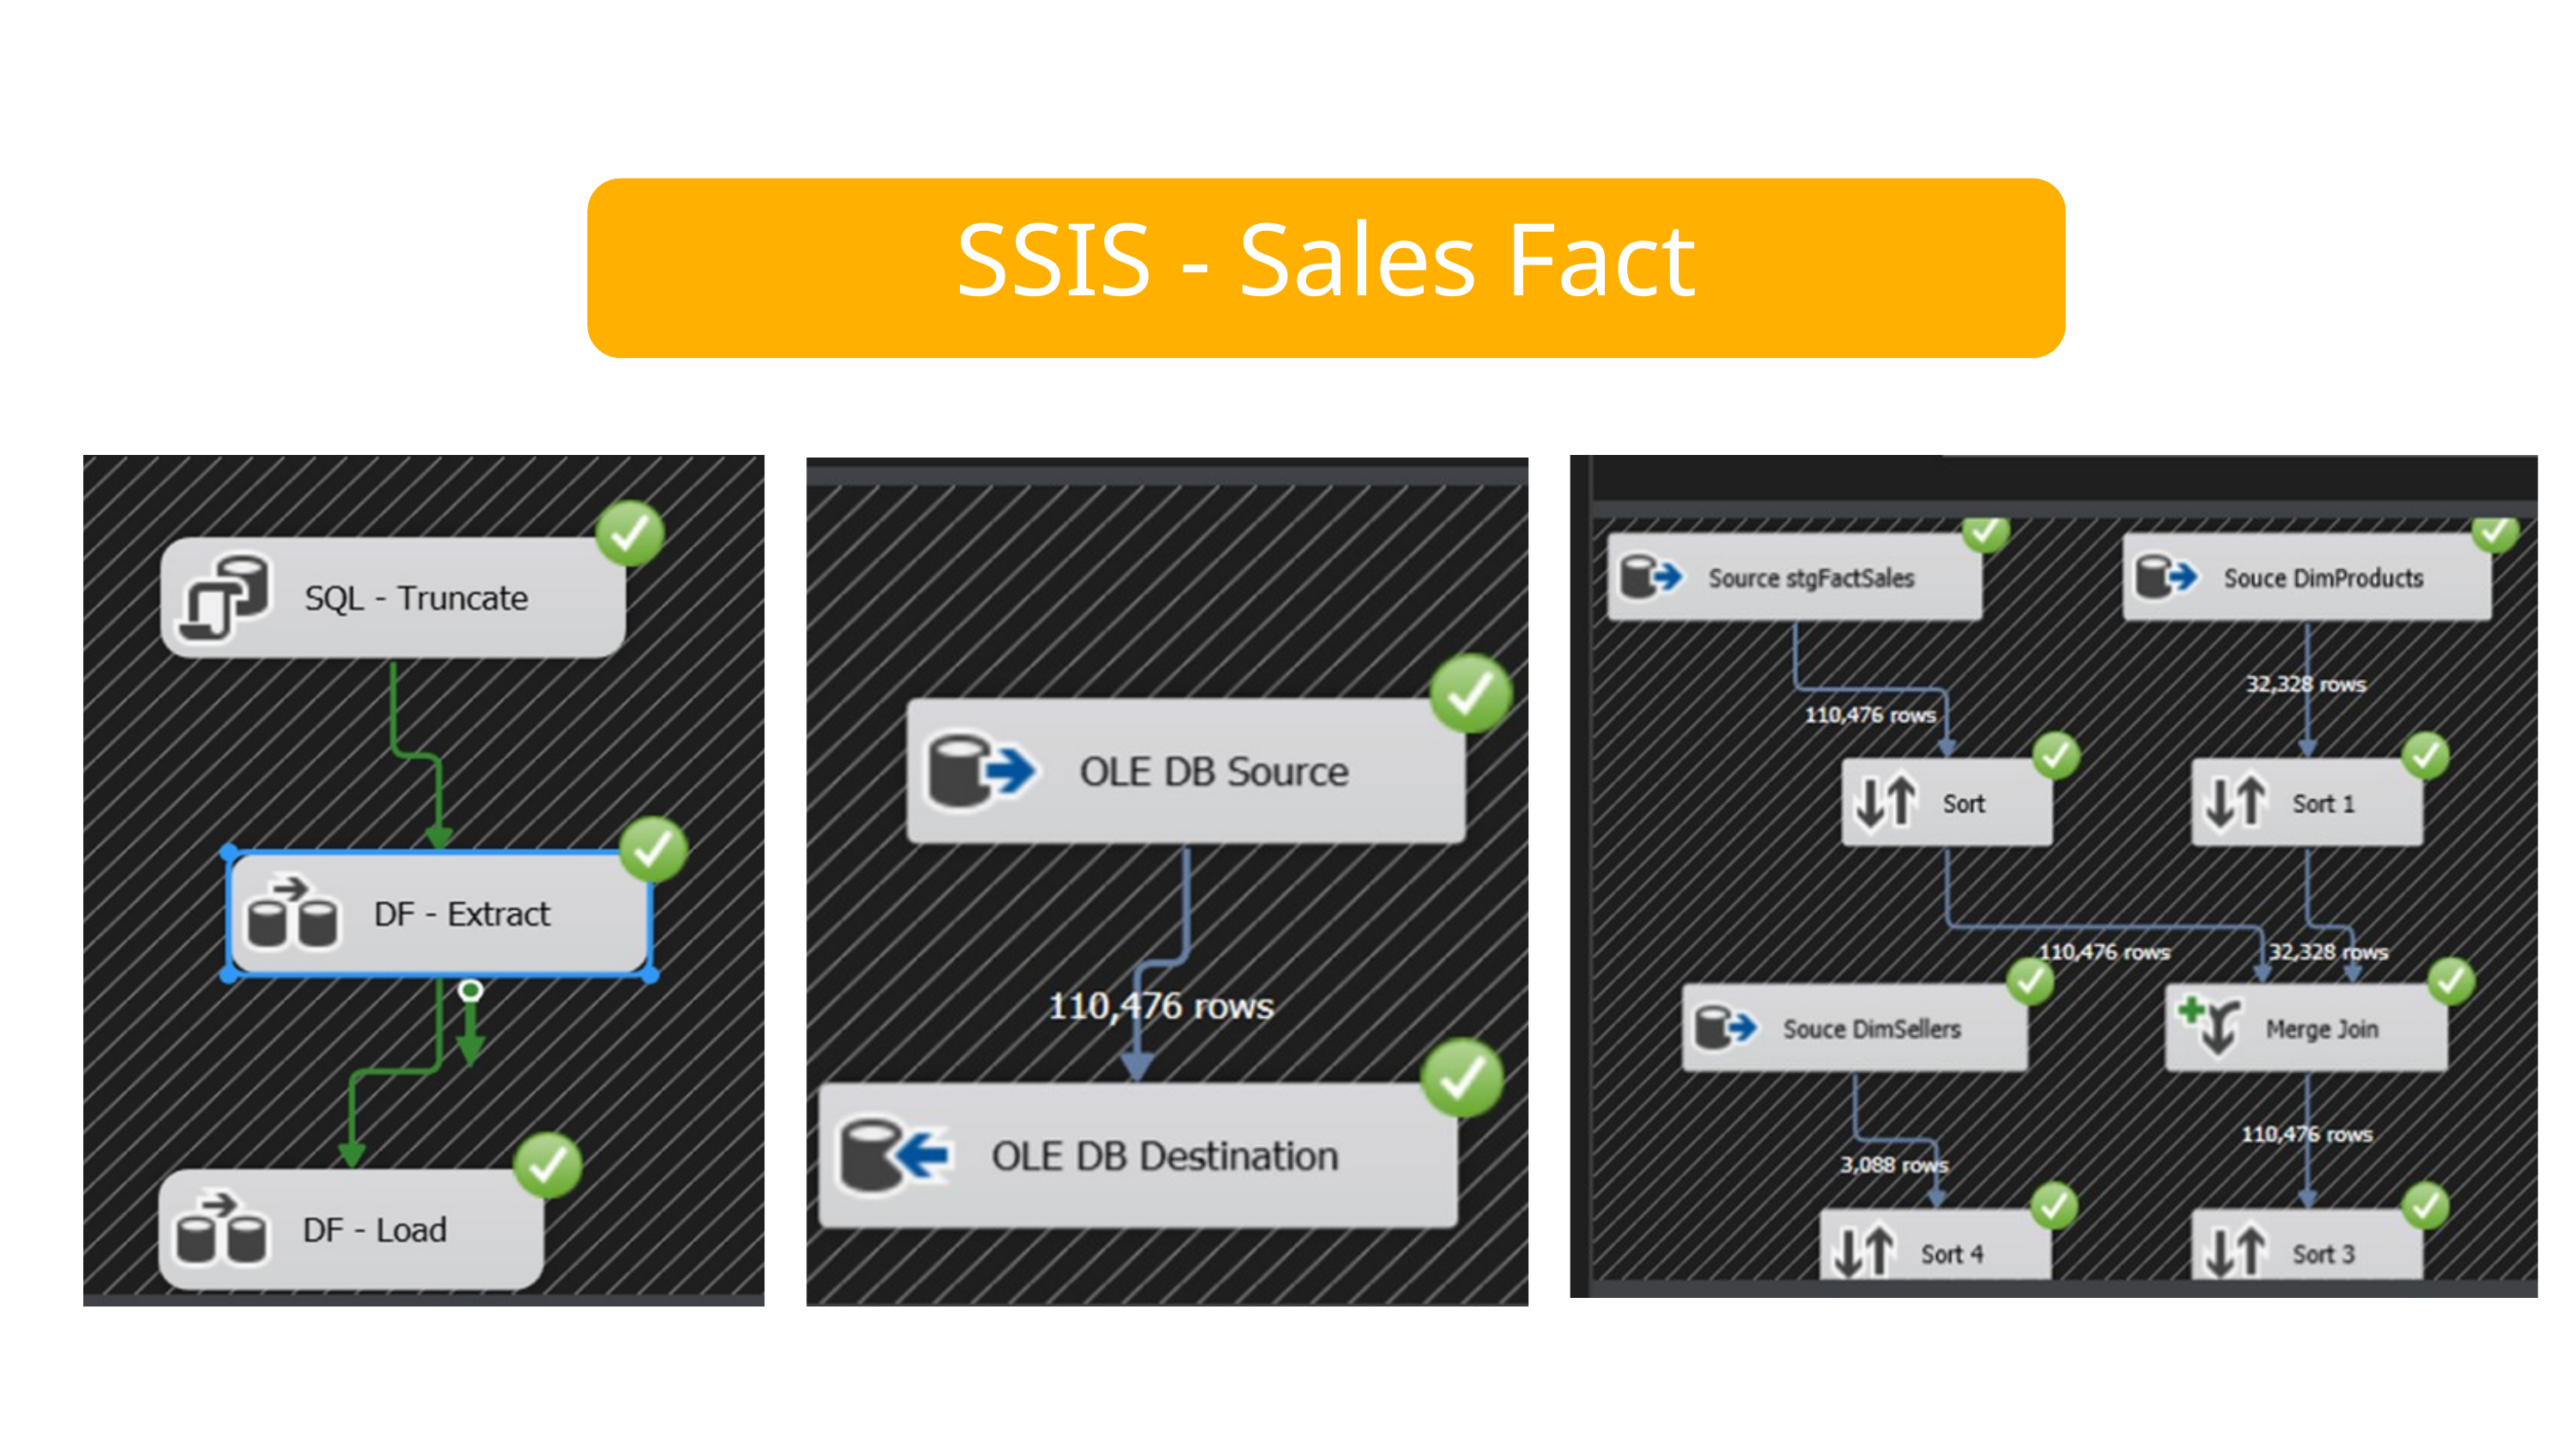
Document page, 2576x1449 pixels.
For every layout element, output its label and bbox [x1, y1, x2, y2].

text_box [590, 180, 2063, 356]
text_box [806, 458, 1529, 1307]
text_box [1570, 455, 2538, 1298]
text_box [83, 455, 765, 1307]
